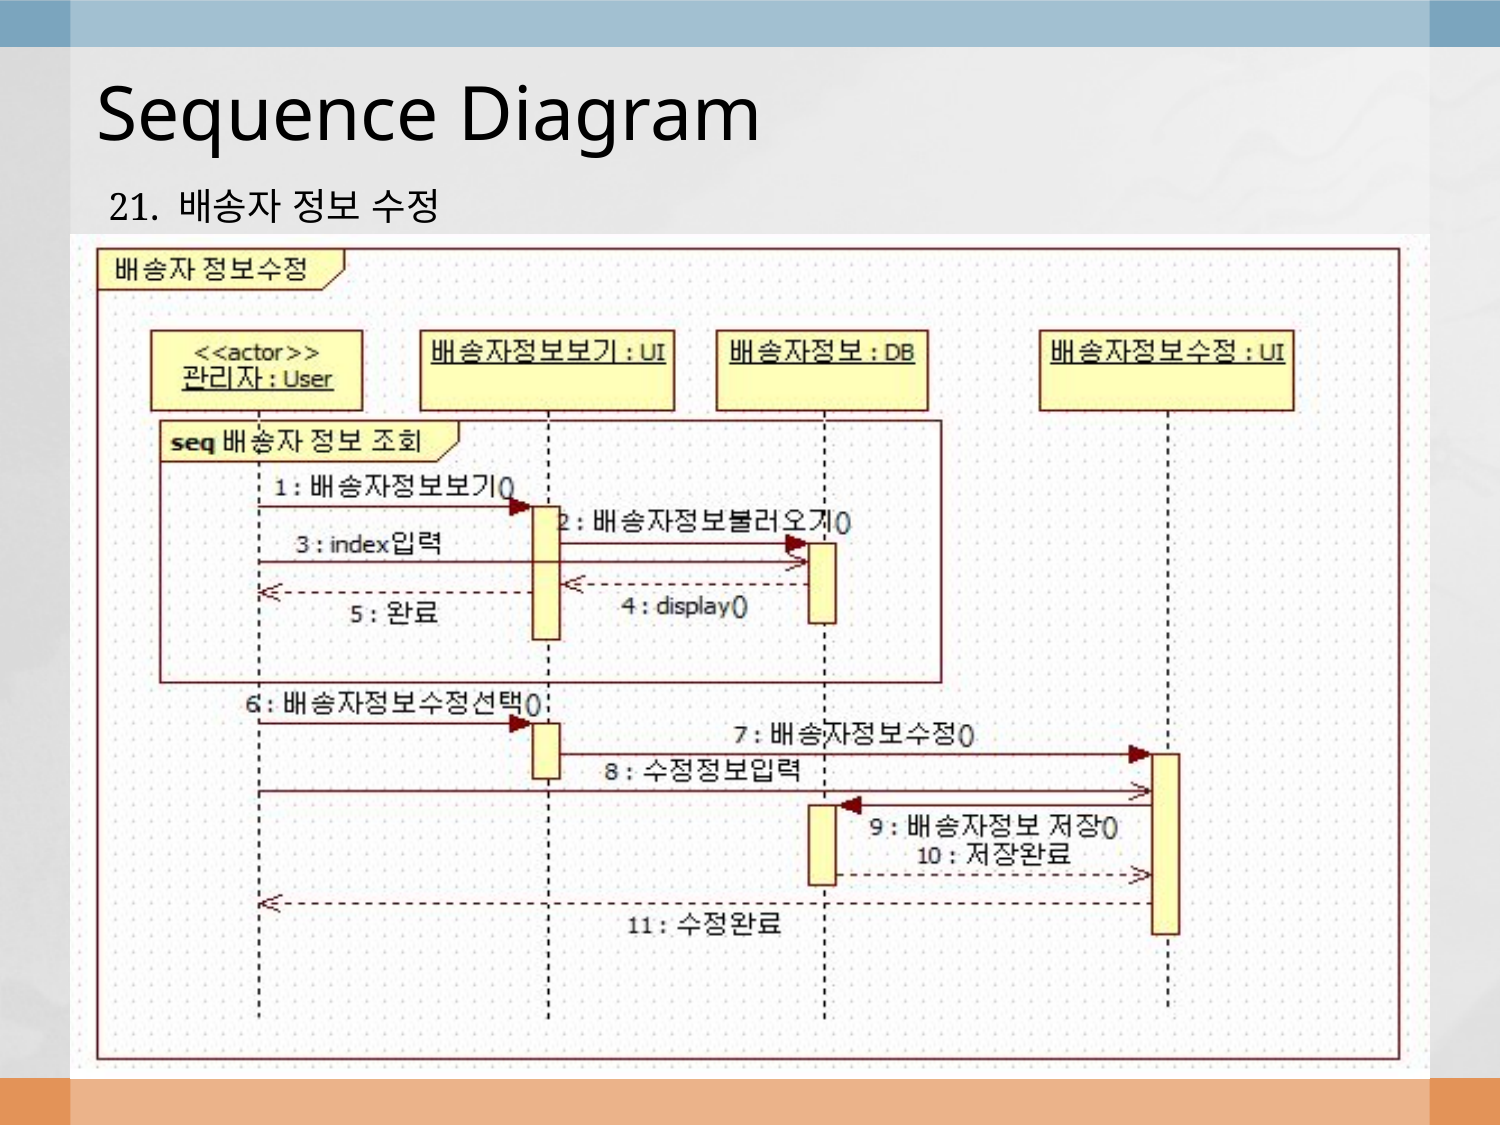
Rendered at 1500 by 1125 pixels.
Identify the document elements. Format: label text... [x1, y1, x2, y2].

text_box Sequence Diagram [81, 58, 1418, 164]
picture [70, 234, 1430, 1079]
text_box 21. 배송자 정보 수정 [93, 175, 1114, 231]
